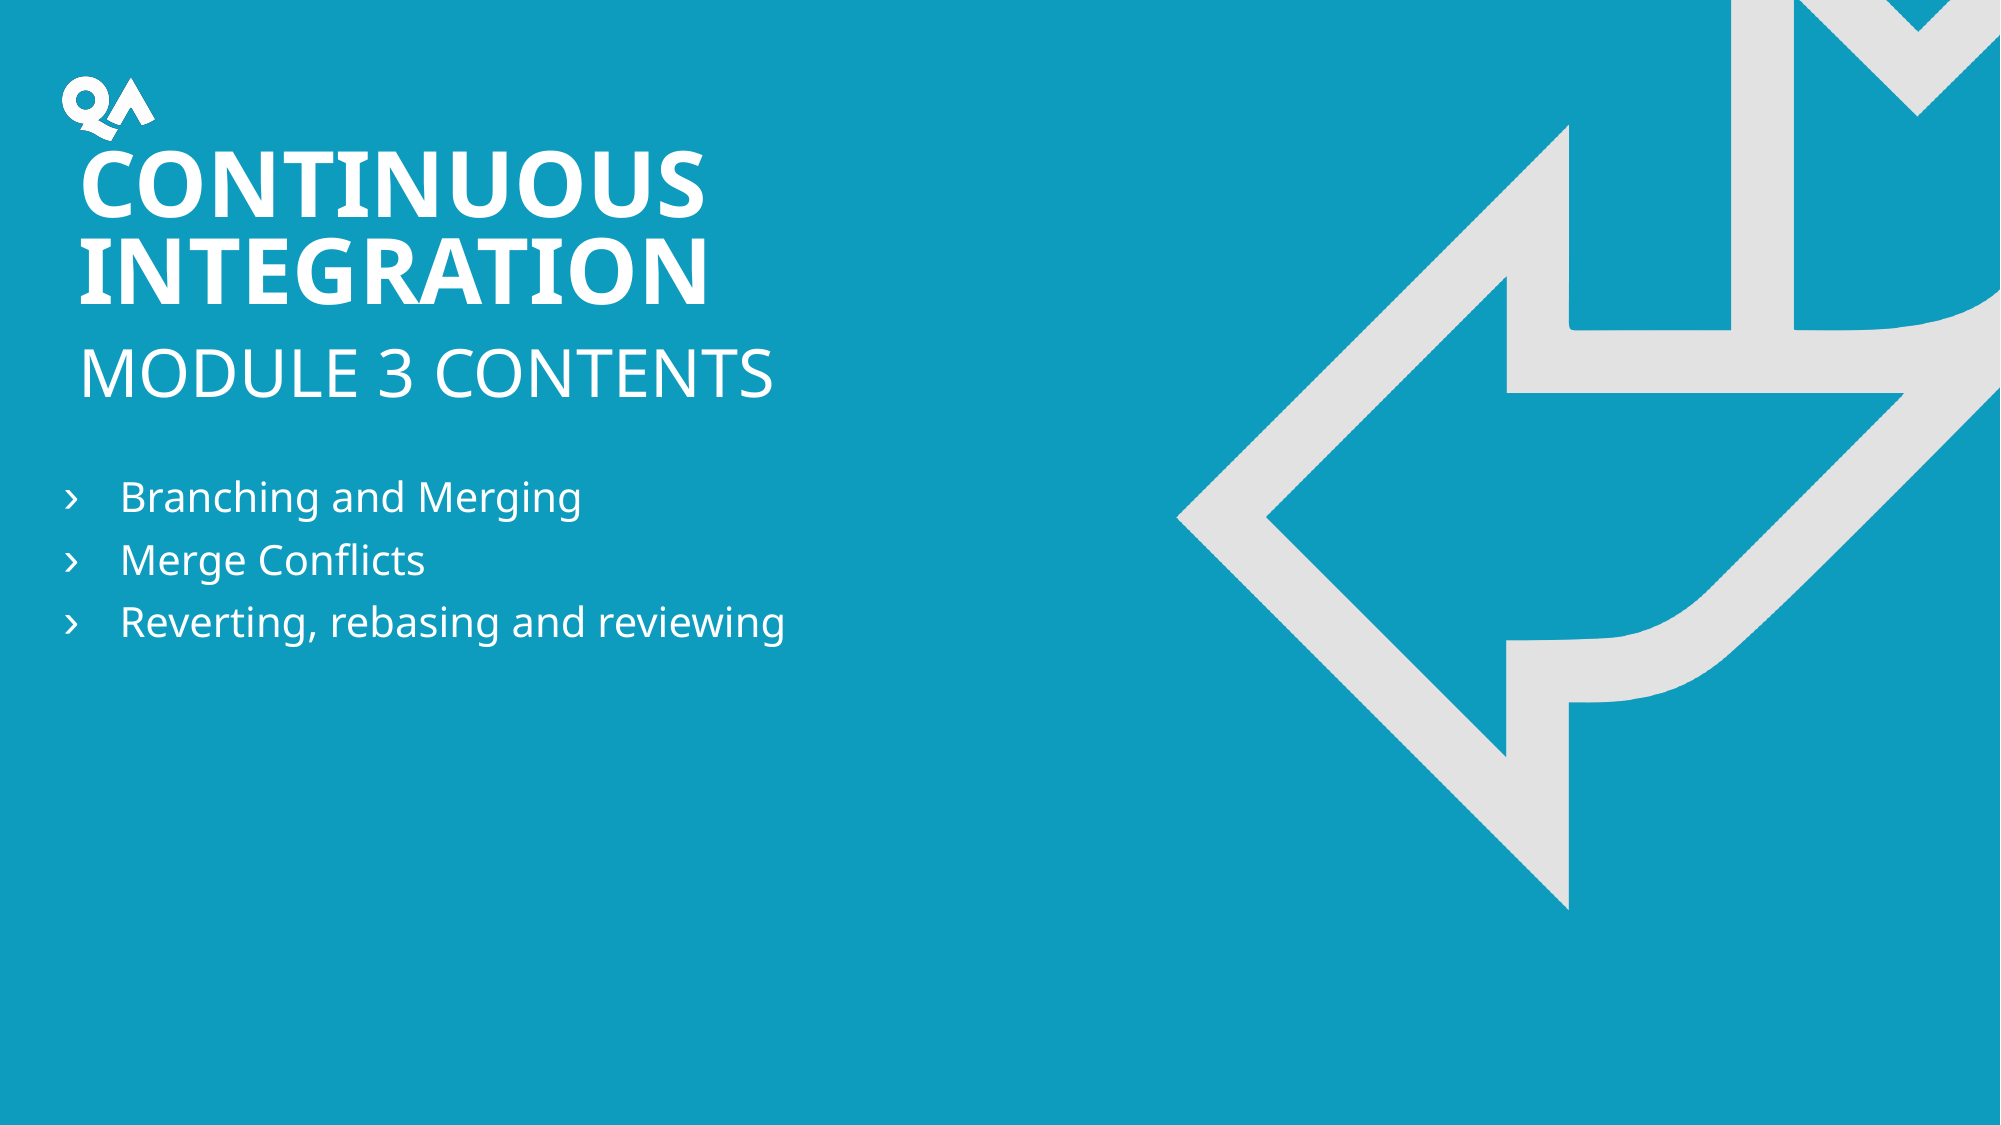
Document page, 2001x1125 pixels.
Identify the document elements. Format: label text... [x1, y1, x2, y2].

picture [338, 152, 367, 216]
picture [140, 151, 201, 217]
picture [108, 79, 154, 124]
picture [379, 152, 436, 216]
picture [84, 151, 132, 217]
picture [571, 238, 632, 304]
picture [284, 152, 333, 216]
picture [250, 239, 286, 303]
picture [520, 151, 581, 217]
picture [478, 239, 527, 303]
picture [661, 151, 702, 217]
picture [420, 239, 481, 303]
picture [532, 239, 561, 303]
picture [298, 238, 351, 304]
list Branching and Merging Merge Conflicts Reverting, rebasing and reviewing [63, 475, 1042, 1063]
picture [190, 239, 239, 303]
title Continuous Integration Module 3 contents [63, 315, 1279, 418]
picture [453, 152, 506, 217]
picture [595, 152, 648, 217]
picture [122, 239, 179, 303]
picture [63, 77, 117, 140]
picture [647, 239, 704, 303]
picture [368, 239, 417, 303]
picture [216, 152, 273, 216]
picture [81, 239, 110, 303]
